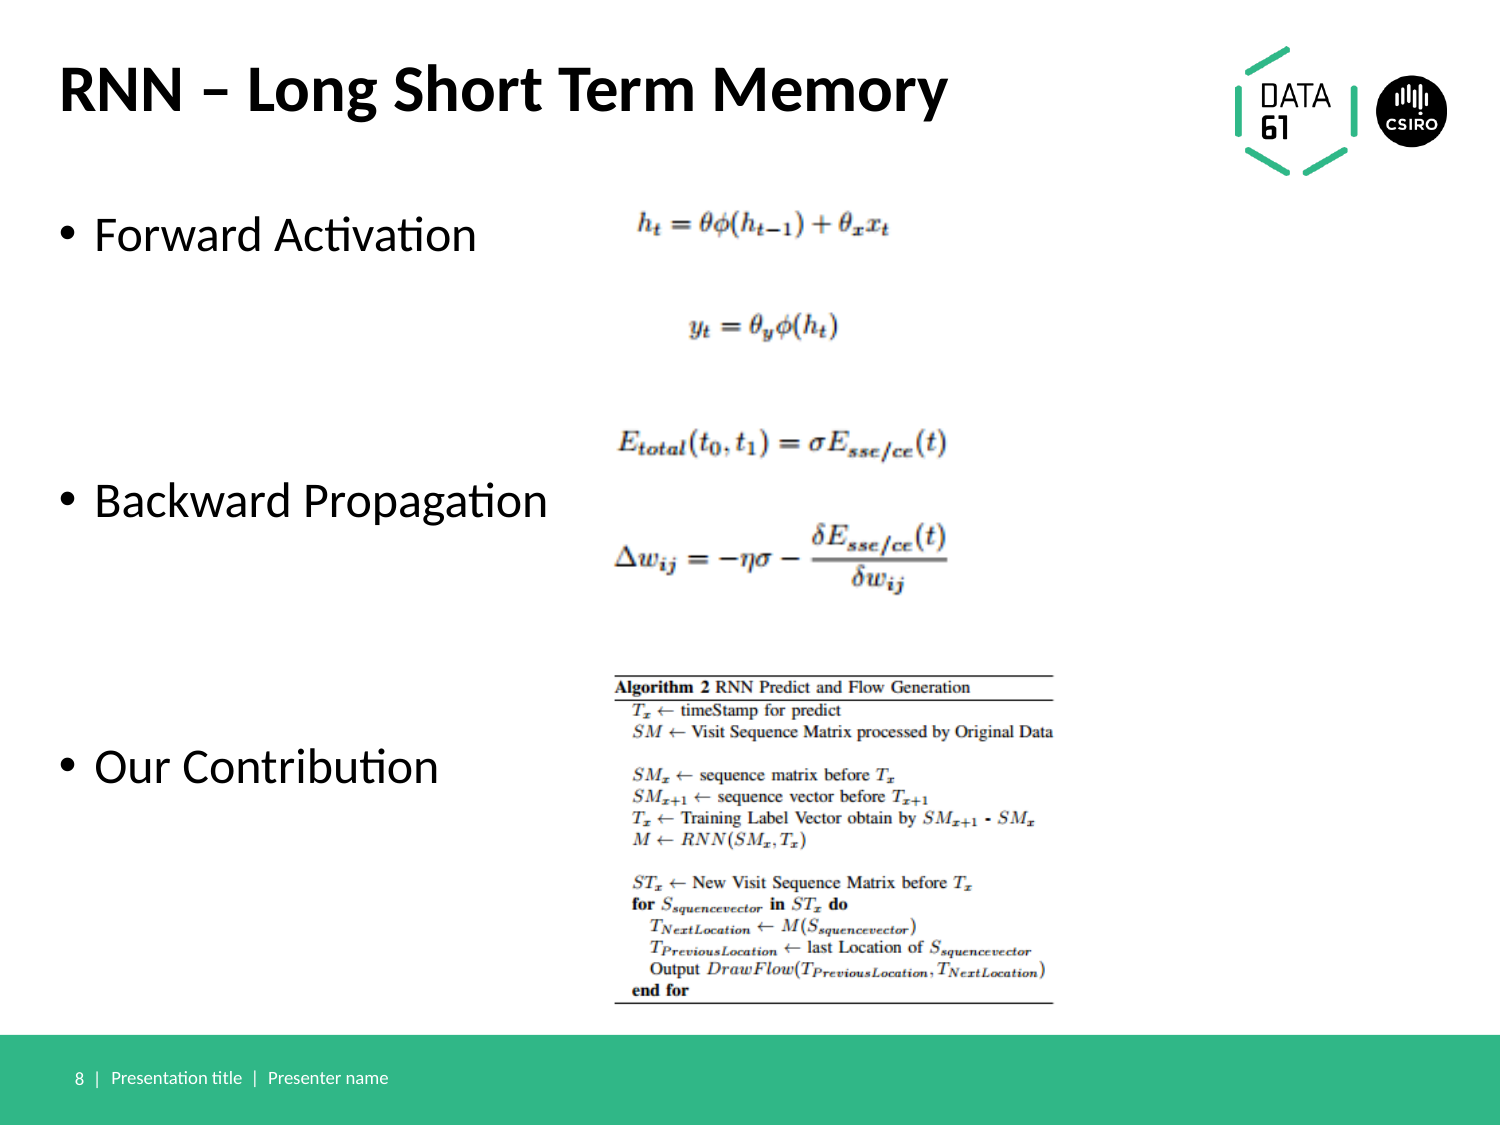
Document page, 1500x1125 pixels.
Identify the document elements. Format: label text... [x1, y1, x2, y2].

footer Presentation title | Presenter name [111, 1067, 1110, 1088]
list Forward Activation Backward Propagation Our Contribution [58, 208, 1447, 959]
list RNN – Long Short Term Memory [59, 44, 1447, 185]
picture [596, 183, 940, 359]
slide_number 8 | [54, 1067, 102, 1088]
picture [596, 658, 1070, 1023]
picture [565, 401, 1000, 615]
